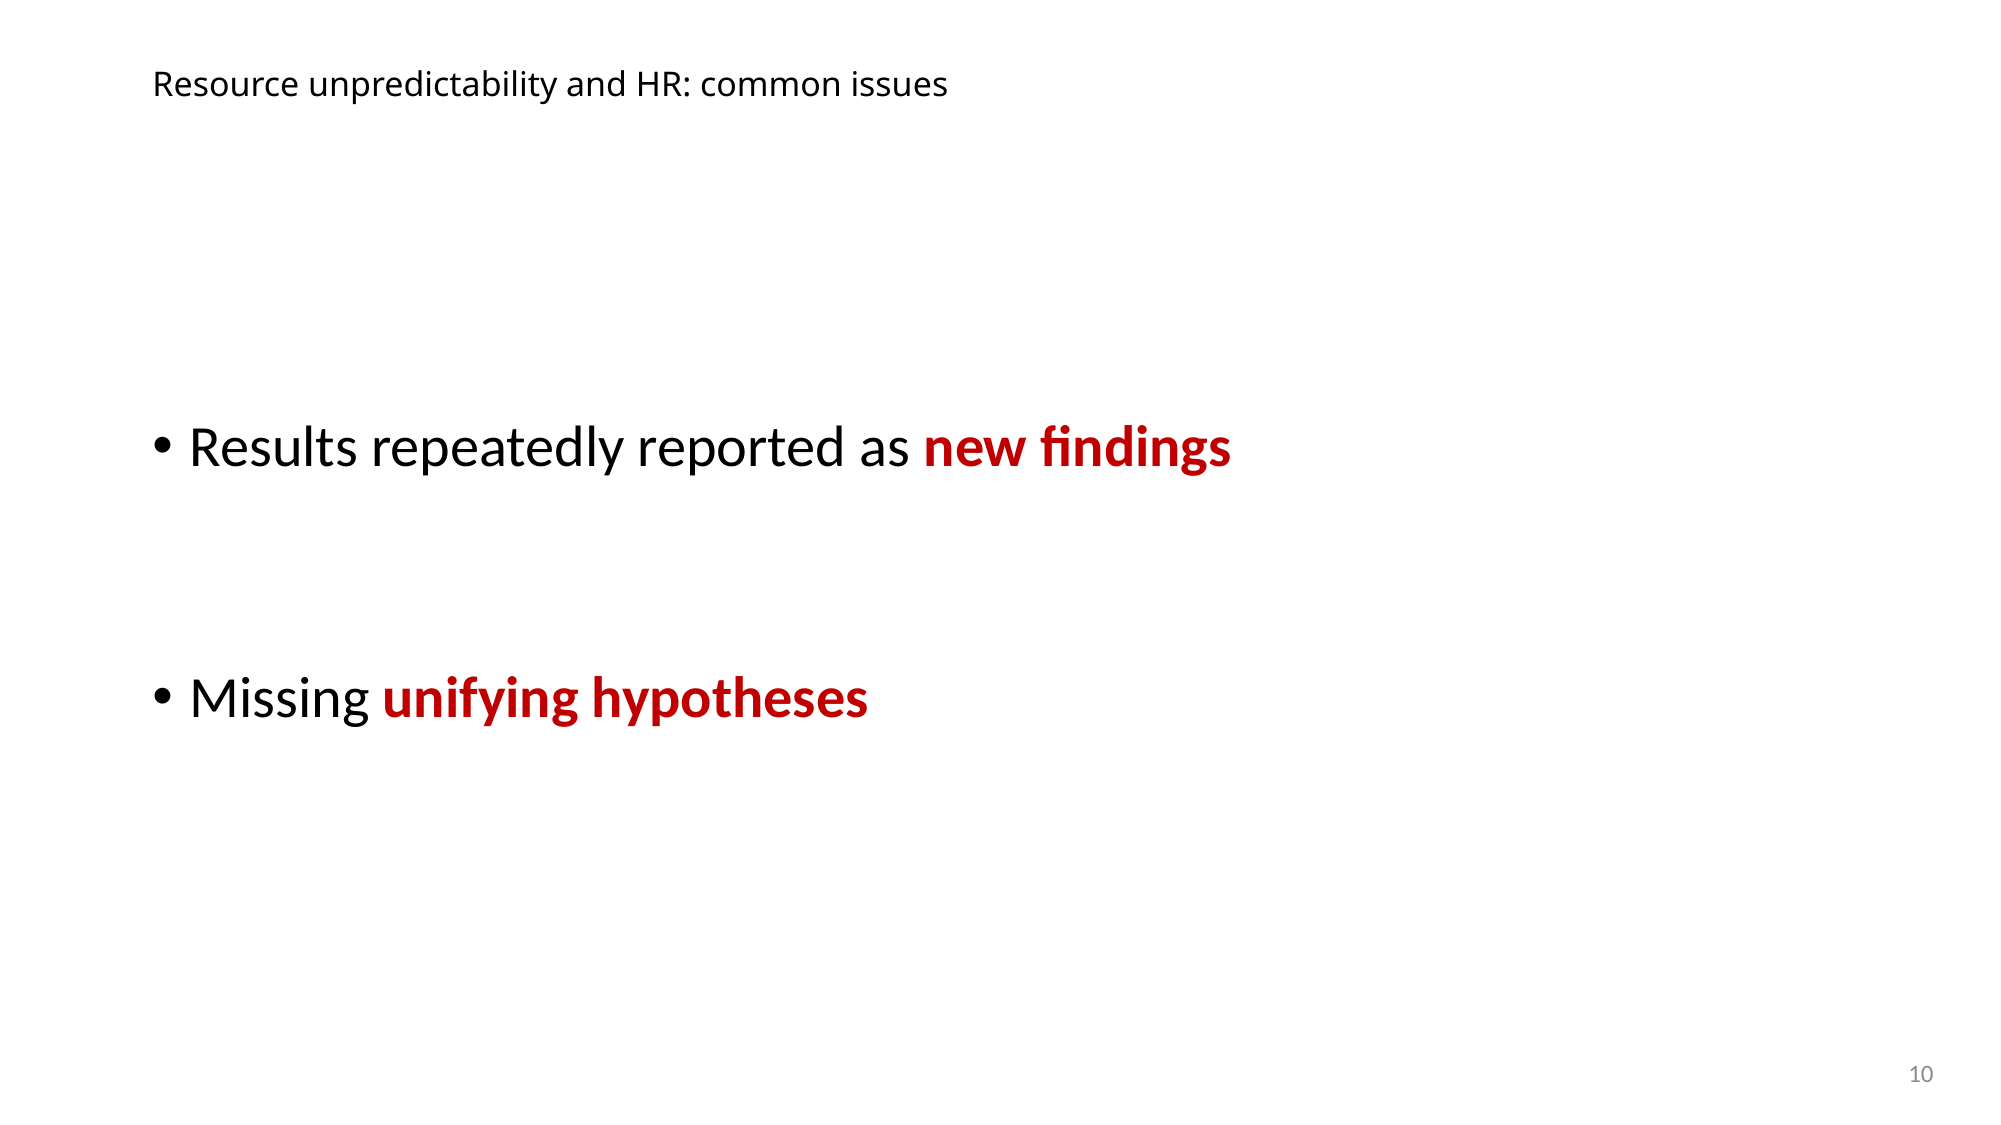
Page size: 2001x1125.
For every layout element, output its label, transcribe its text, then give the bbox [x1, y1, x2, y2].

list Results repeatedly reported as new findings Missing unifying hypotheses [137, 133, 1863, 1014]
title Resource unpredictability and HR: common issues [137, 59, 1863, 112]
slide_number 10 [1830, 1042, 1949, 1103]
